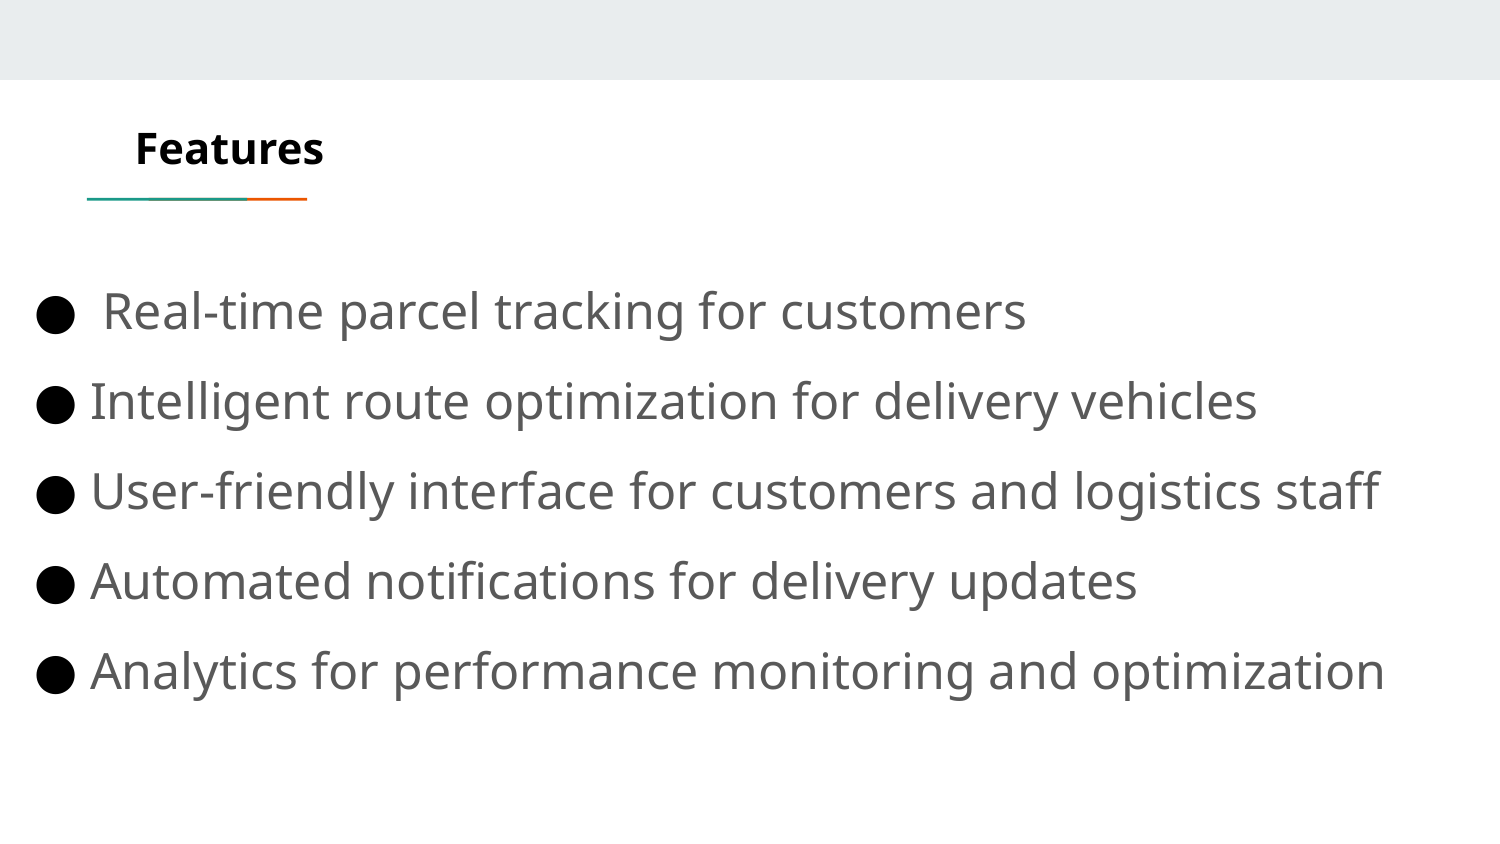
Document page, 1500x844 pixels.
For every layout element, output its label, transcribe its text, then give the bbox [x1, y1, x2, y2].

title Features [119, 74, 1381, 163]
list Real-time parcel tracking for customers Intelligent route optimization for delivery vehicles User-friendly interface for customers and logistics staff Automated notifications for delivery updates Analytics for performance monitoring and optimization [0, 234, 1500, 793]
